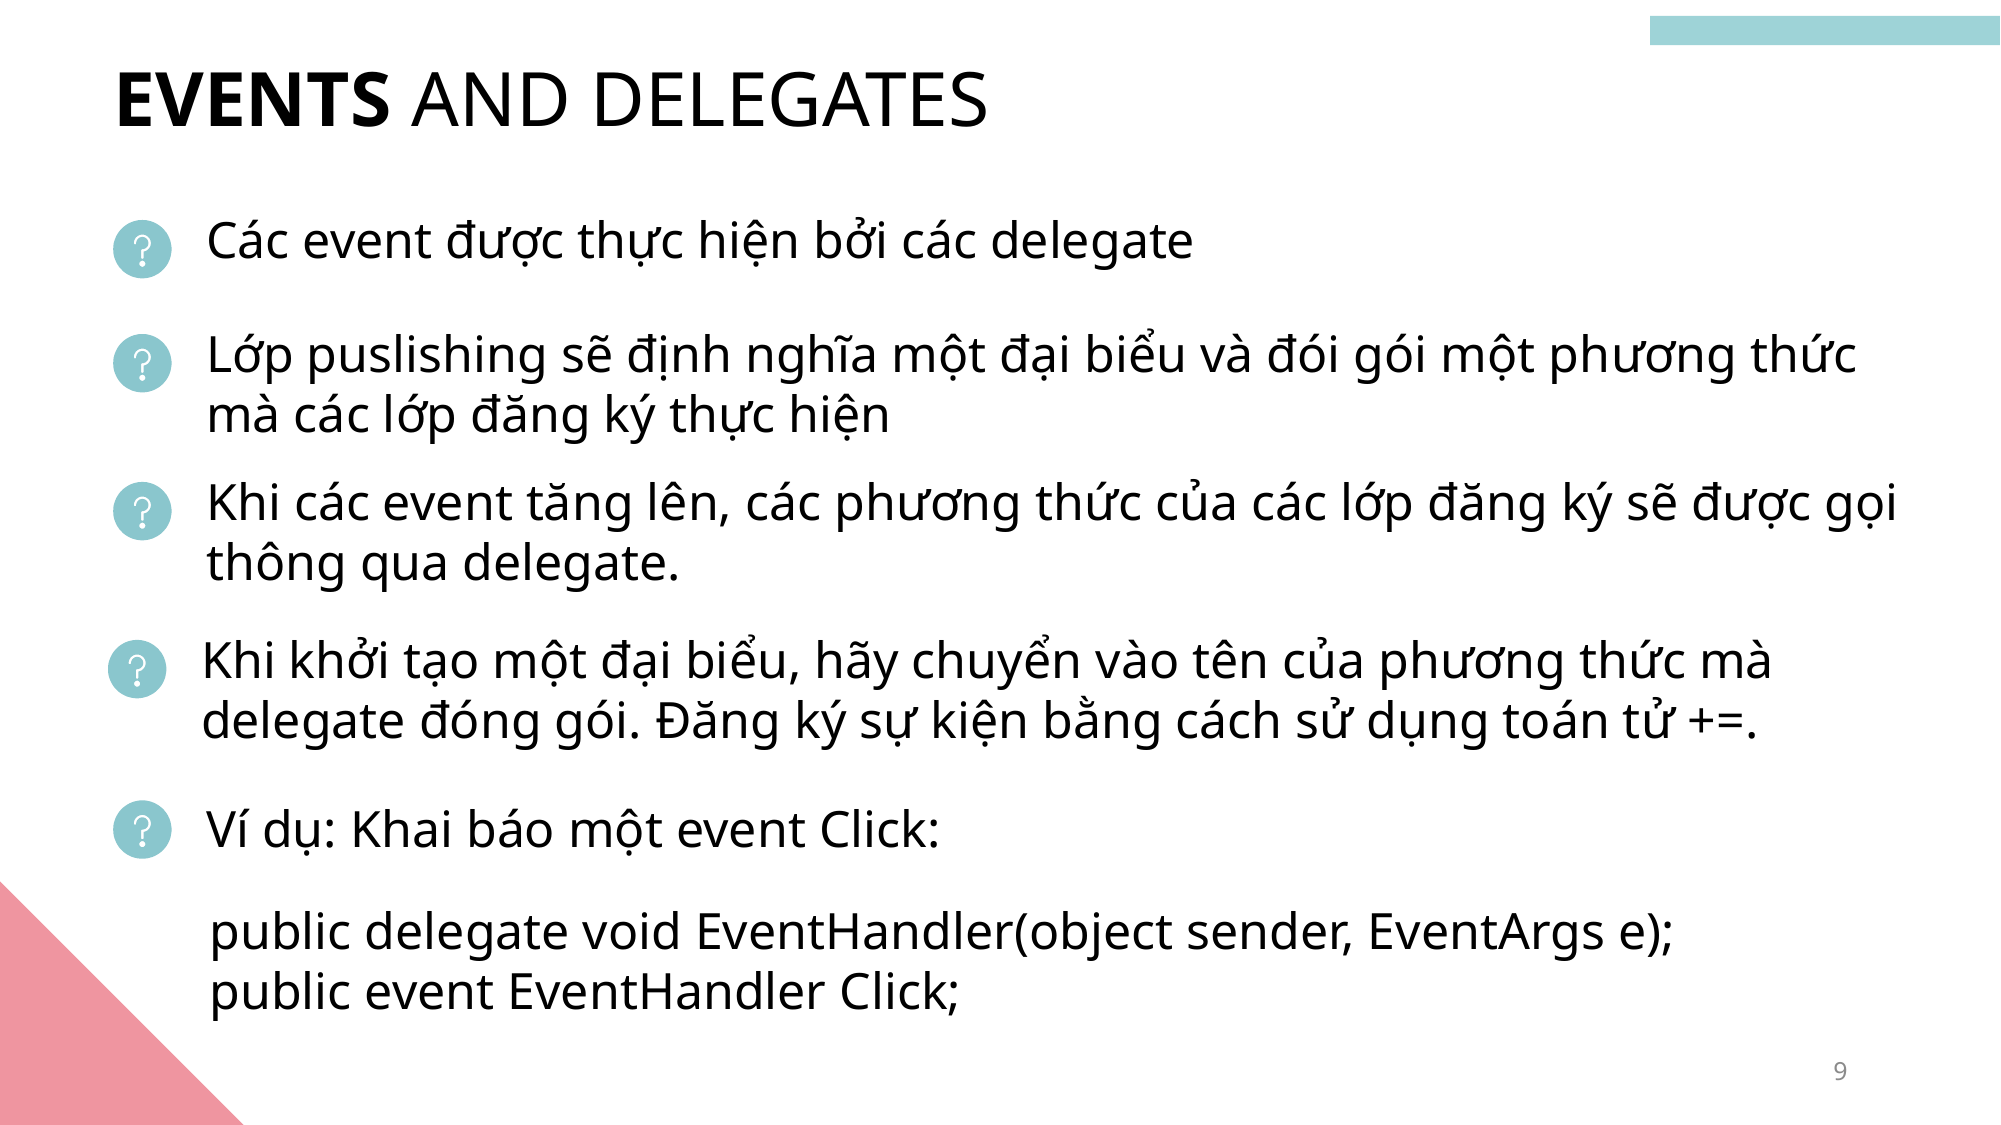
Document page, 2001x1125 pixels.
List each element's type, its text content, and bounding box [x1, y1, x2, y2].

text_box EVENTS AND DELEGATES [113, 51, 1887, 142]
text_box [0, 879, 246, 1125]
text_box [113, 322, 1908, 444]
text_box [113, 470, 1954, 592]
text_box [113, 797, 1675, 859]
slide_number 9 [1412, 1042, 1863, 1103]
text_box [107, 628, 1949, 750]
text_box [113, 208, 1675, 279]
text_box public delegate void EventHandler(object sender, EventArgs e); public event EventHandler Click; [209, 899, 1912, 1020]
text_box [1649, 15, 2000, 46]
